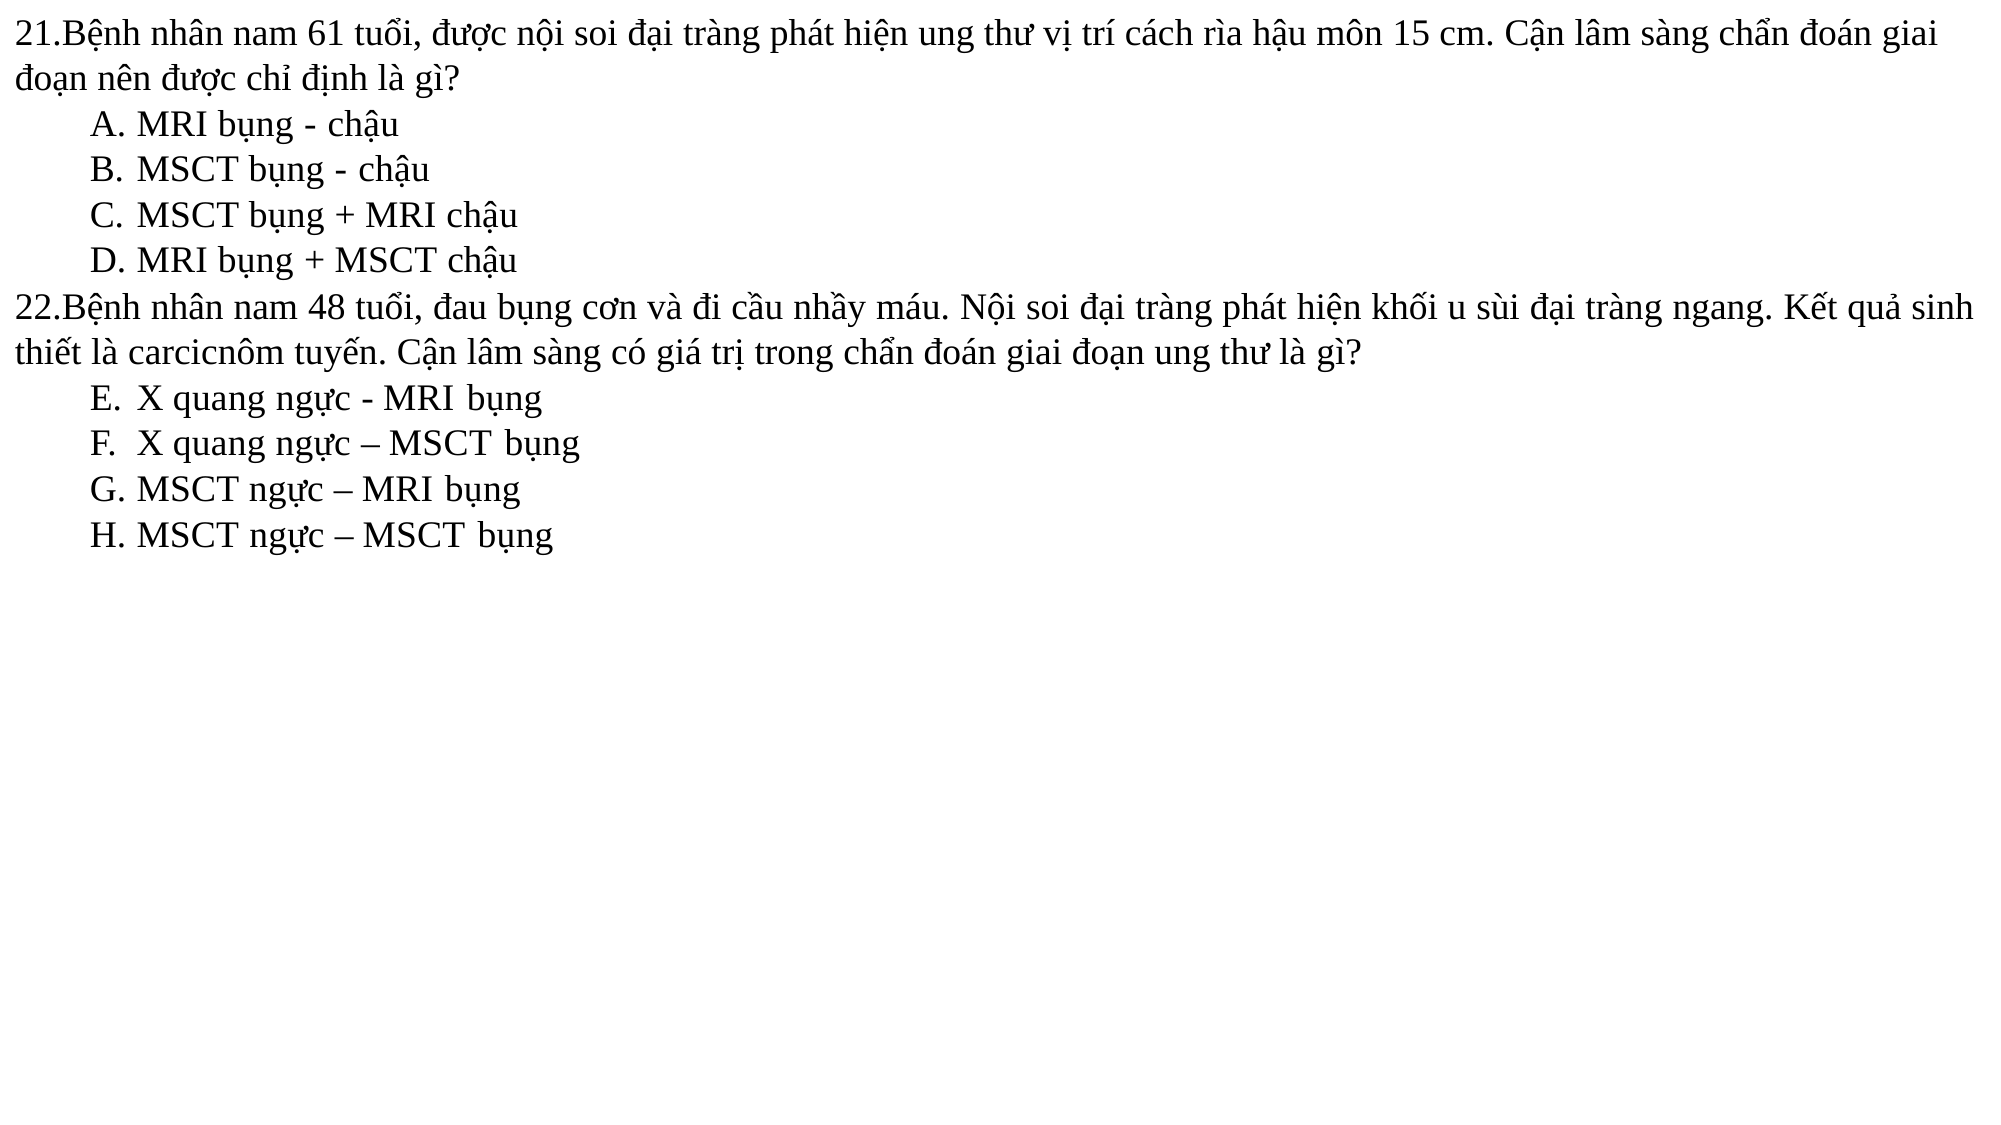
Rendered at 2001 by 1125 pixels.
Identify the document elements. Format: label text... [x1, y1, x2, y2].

text_box 21.Bệnh nhân nam 61 tuổi, được nội soi đại tràng phát hiện ung thư vị trí cách rìa hậu môn 15 cm. Cận lâm sàng chẩn đoán giai đoạn nên được chỉ định là gì? MRI bụng - chậu MSCT bụng - chậu MSCT bụng + MRI chậu MRI bụng + MSCT chậu 22.Bệnh nhân nam 48 tuổi, đau bụng cơn và đi cầu nhầy máu. Nội soi đại tràng phát hiện khối u sùi đại tràng ngang. Kết quả sinh thiết là carcicnôm tuyến. Cận lâm sàng có giá trị trong chẩn đoán giai đoạn ung thư là gì? X quang ngực - MRI bụng X quang ngực – MSCT bụng MSCT ngực – MRI bụng MSCT ngực – MSCT bụng [0, 0, 2000, 562]
